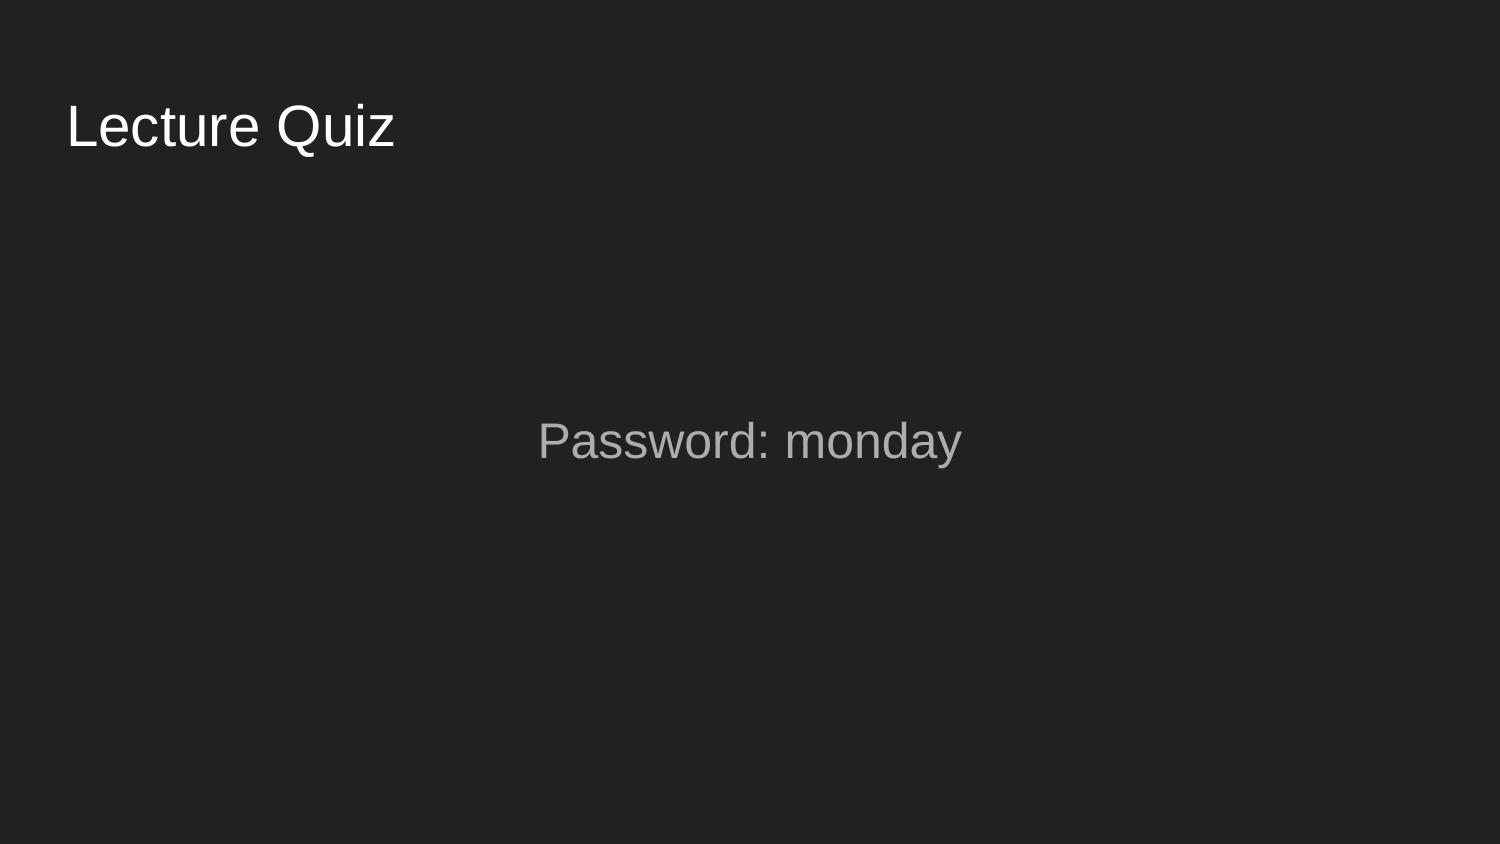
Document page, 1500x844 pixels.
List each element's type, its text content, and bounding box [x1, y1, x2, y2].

title Lecture Quiz [51, 72, 1449, 167]
list Password: monday [51, 189, 1449, 750]
